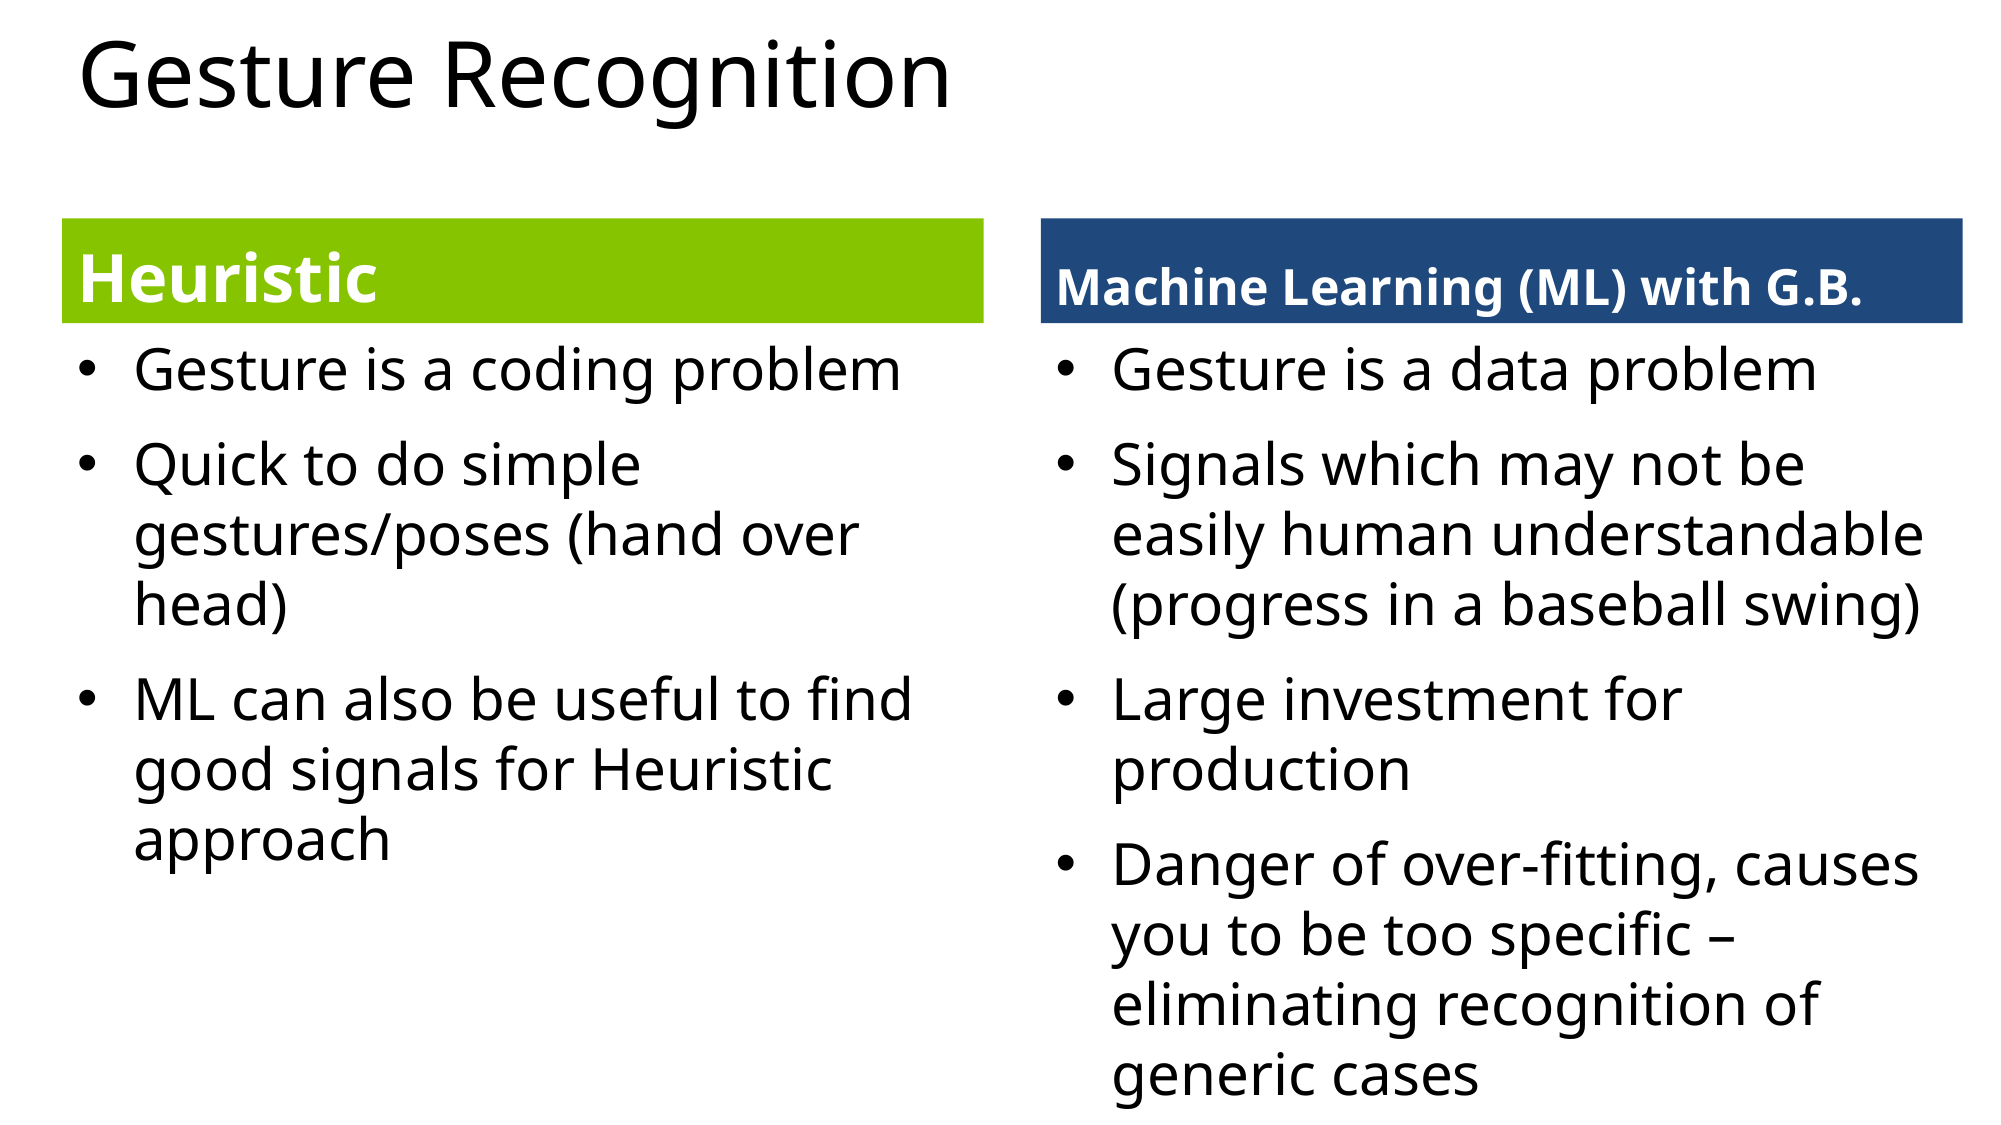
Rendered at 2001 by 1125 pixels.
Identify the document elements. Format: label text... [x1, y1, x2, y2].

list Gesture is a coding problem Quick to do simple gestures/poses (hand over head) ML can also be useful to find good signals for Heuristic approach [62, 324, 984, 1088]
title Gesture Recognition [62, 29, 1953, 205]
list Machine Learning (ML) with G.B. [1040, 218, 1963, 324]
list Gesture is a data problem Signals which may not be easily human understandable (progress in a baseball swing) Large investment for production Danger of over-fitting, causes you to be too specific – eliminating recognition of generic cases [1040, 324, 1963, 1088]
list Heuristic [62, 218, 984, 324]
